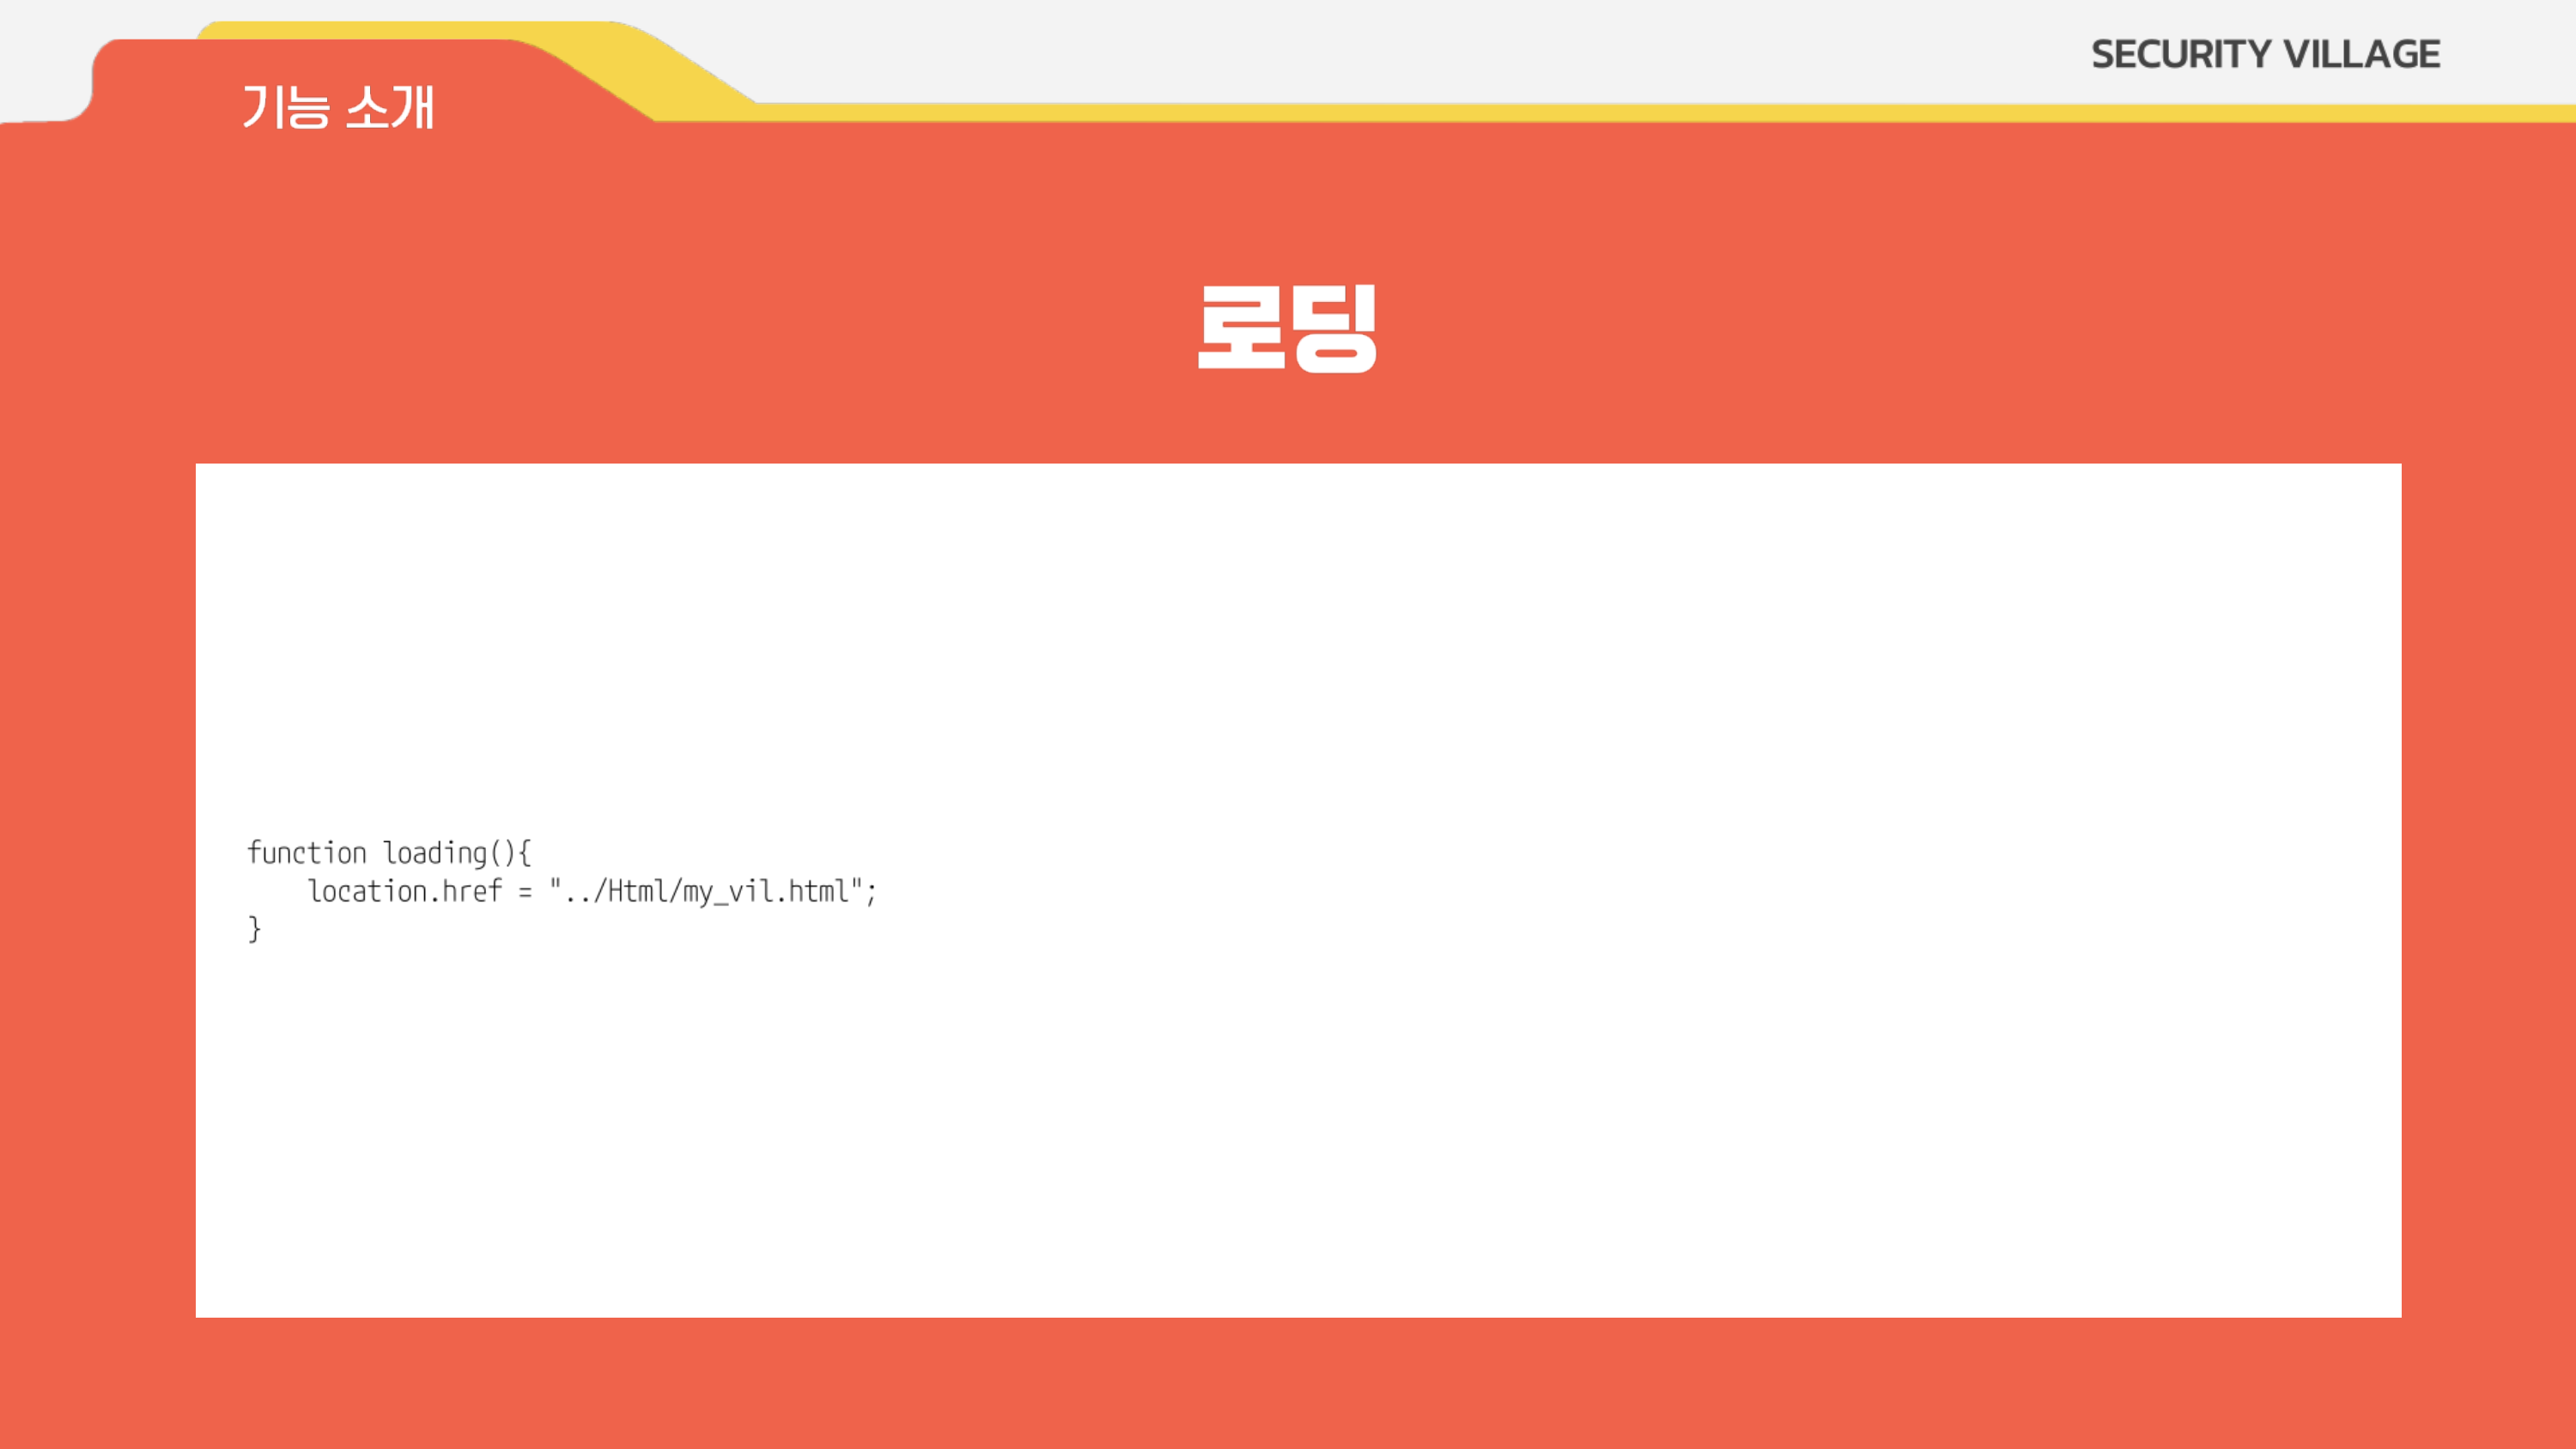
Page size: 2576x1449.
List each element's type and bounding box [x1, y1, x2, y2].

picture [243, 825, 889, 957]
picture [0, 249, 1421, 419]
text_box [0, 20, 2576, 1449]
picture [97, 73, 455, 151]
picture [2034, 15, 2458, 88]
text_box [195, 464, 2402, 1318]
